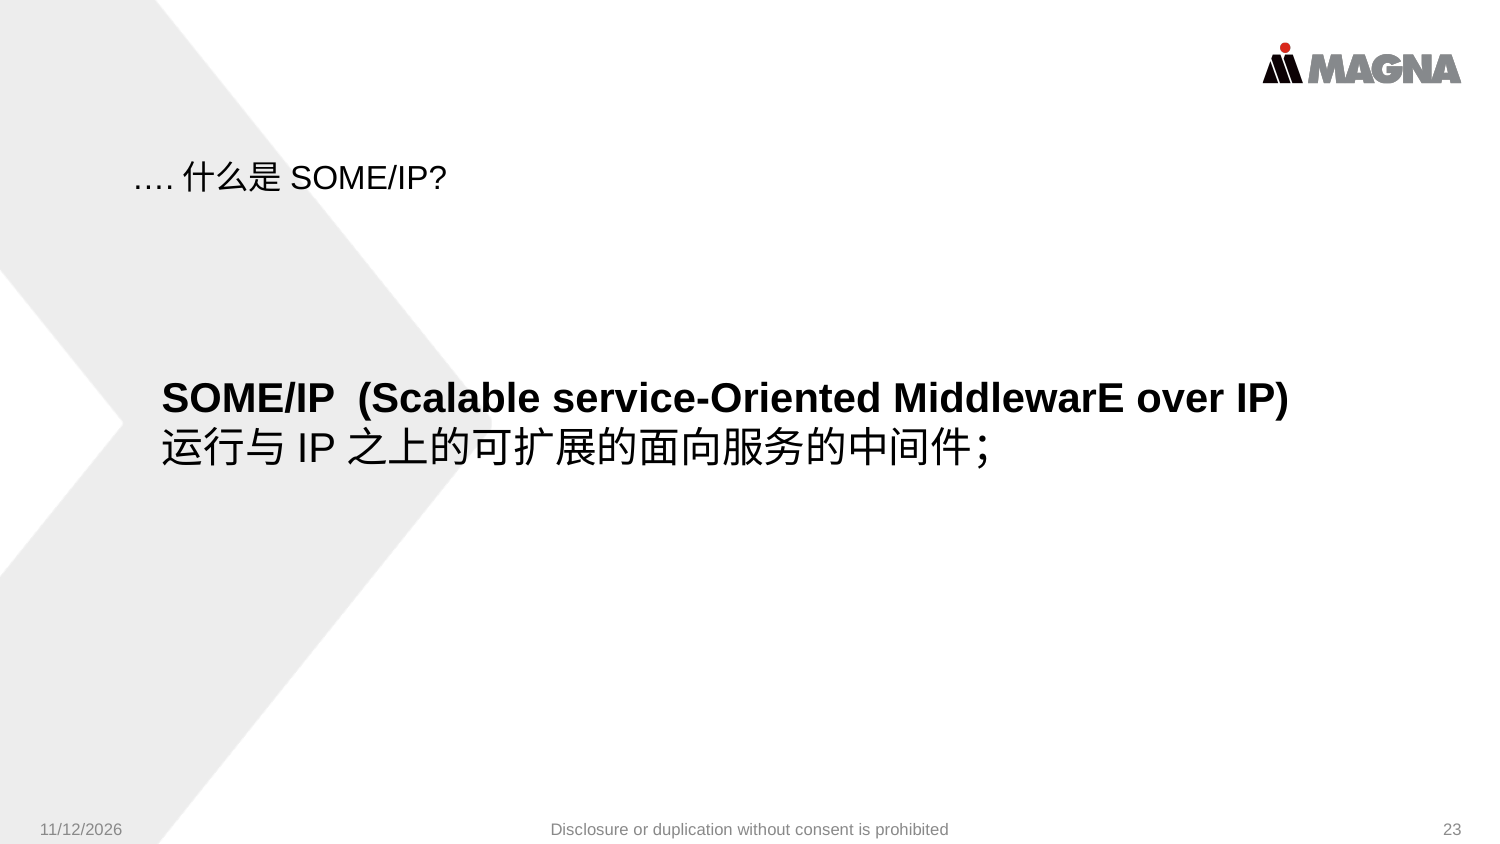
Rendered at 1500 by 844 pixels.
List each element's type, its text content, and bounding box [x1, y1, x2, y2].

text_box ….什么是SOME/IP? [117, 149, 1037, 204]
slide_number 23 [1251, 817, 1477, 841]
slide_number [24, 817, 250, 841]
text_box SOME/IP (Scalable service-Oriented MiddlewarE over IP) 运行与IP之上的可扩展的面向服务的中间件； [146, 363, 1310, 479]
footer Disclosure or duplication without consent is prohibited [262, 817, 1238, 841]
picture [1260, 40, 1464, 86]
